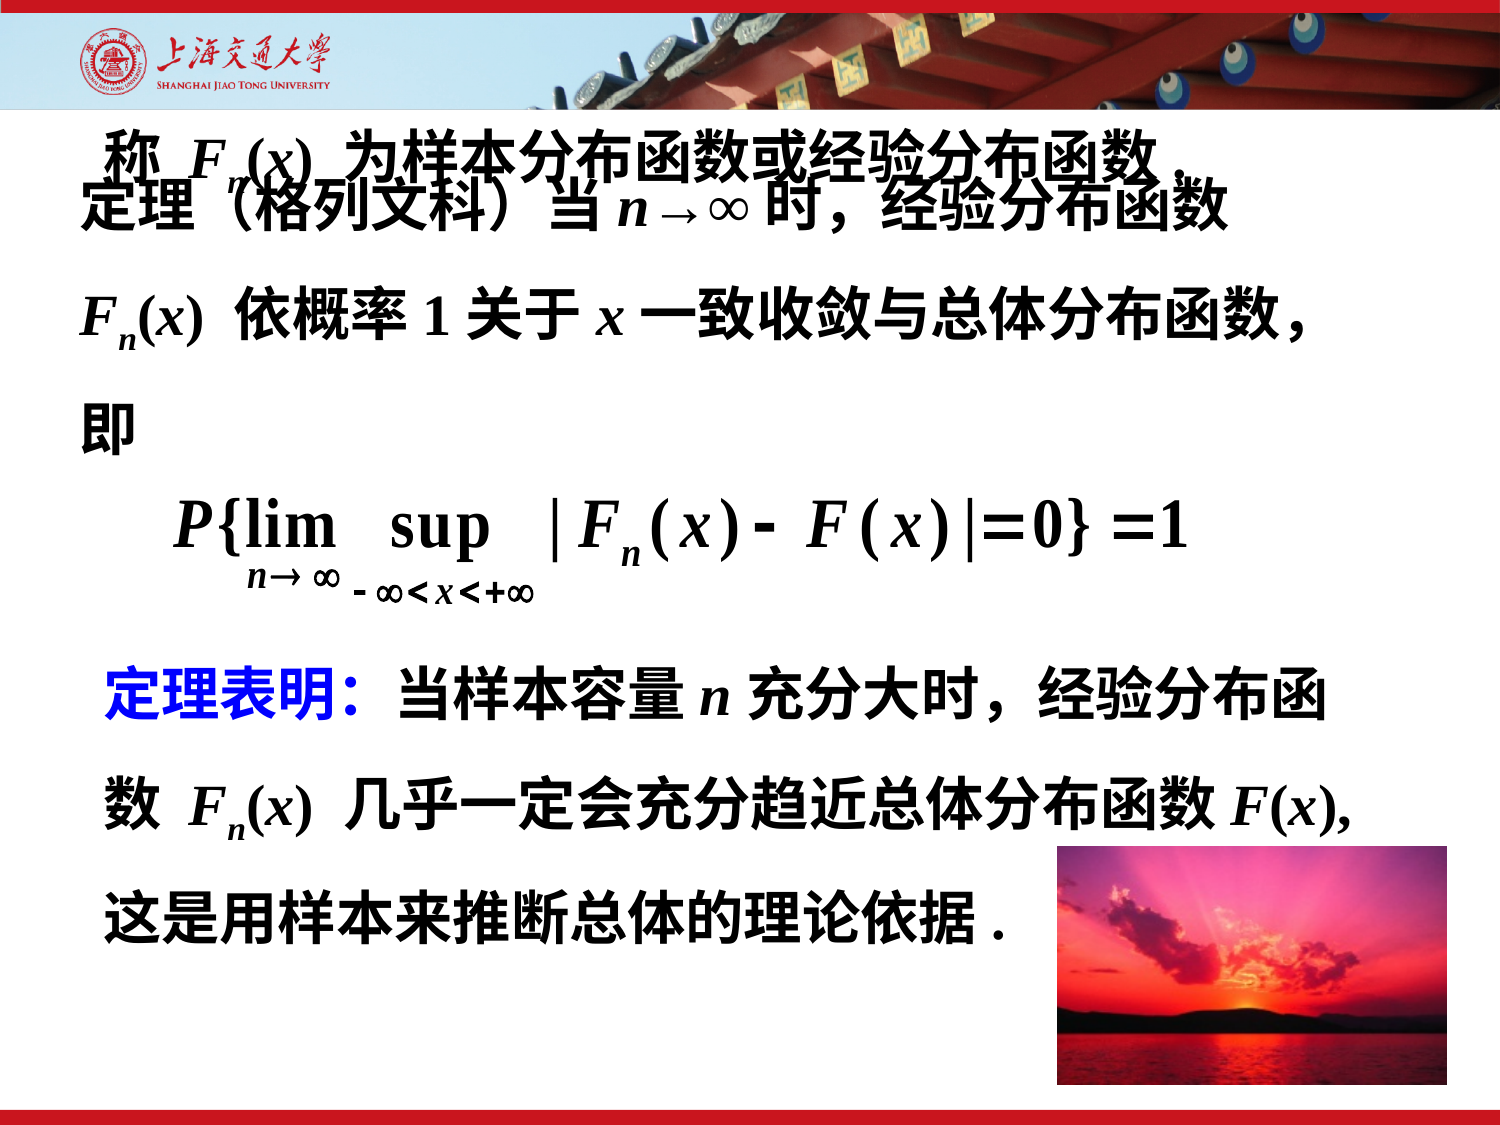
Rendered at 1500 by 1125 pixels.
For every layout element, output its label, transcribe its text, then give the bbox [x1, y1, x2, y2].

text_box 称 Fn(x) 为样本分布函数或经验分布函数. [88, 97, 1351, 184]
picture [1056, 845, 1447, 1086]
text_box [64, 184, 1377, 615]
picture [0, 0, 1500, 110]
text_box 定理表明：当样本容量n充分大时，经验分布函数 Fn(x) 几乎一定会充分趋近总体分布函数F(x),这是用样本来推断总体的理论依据. [88, 614, 1400, 959]
